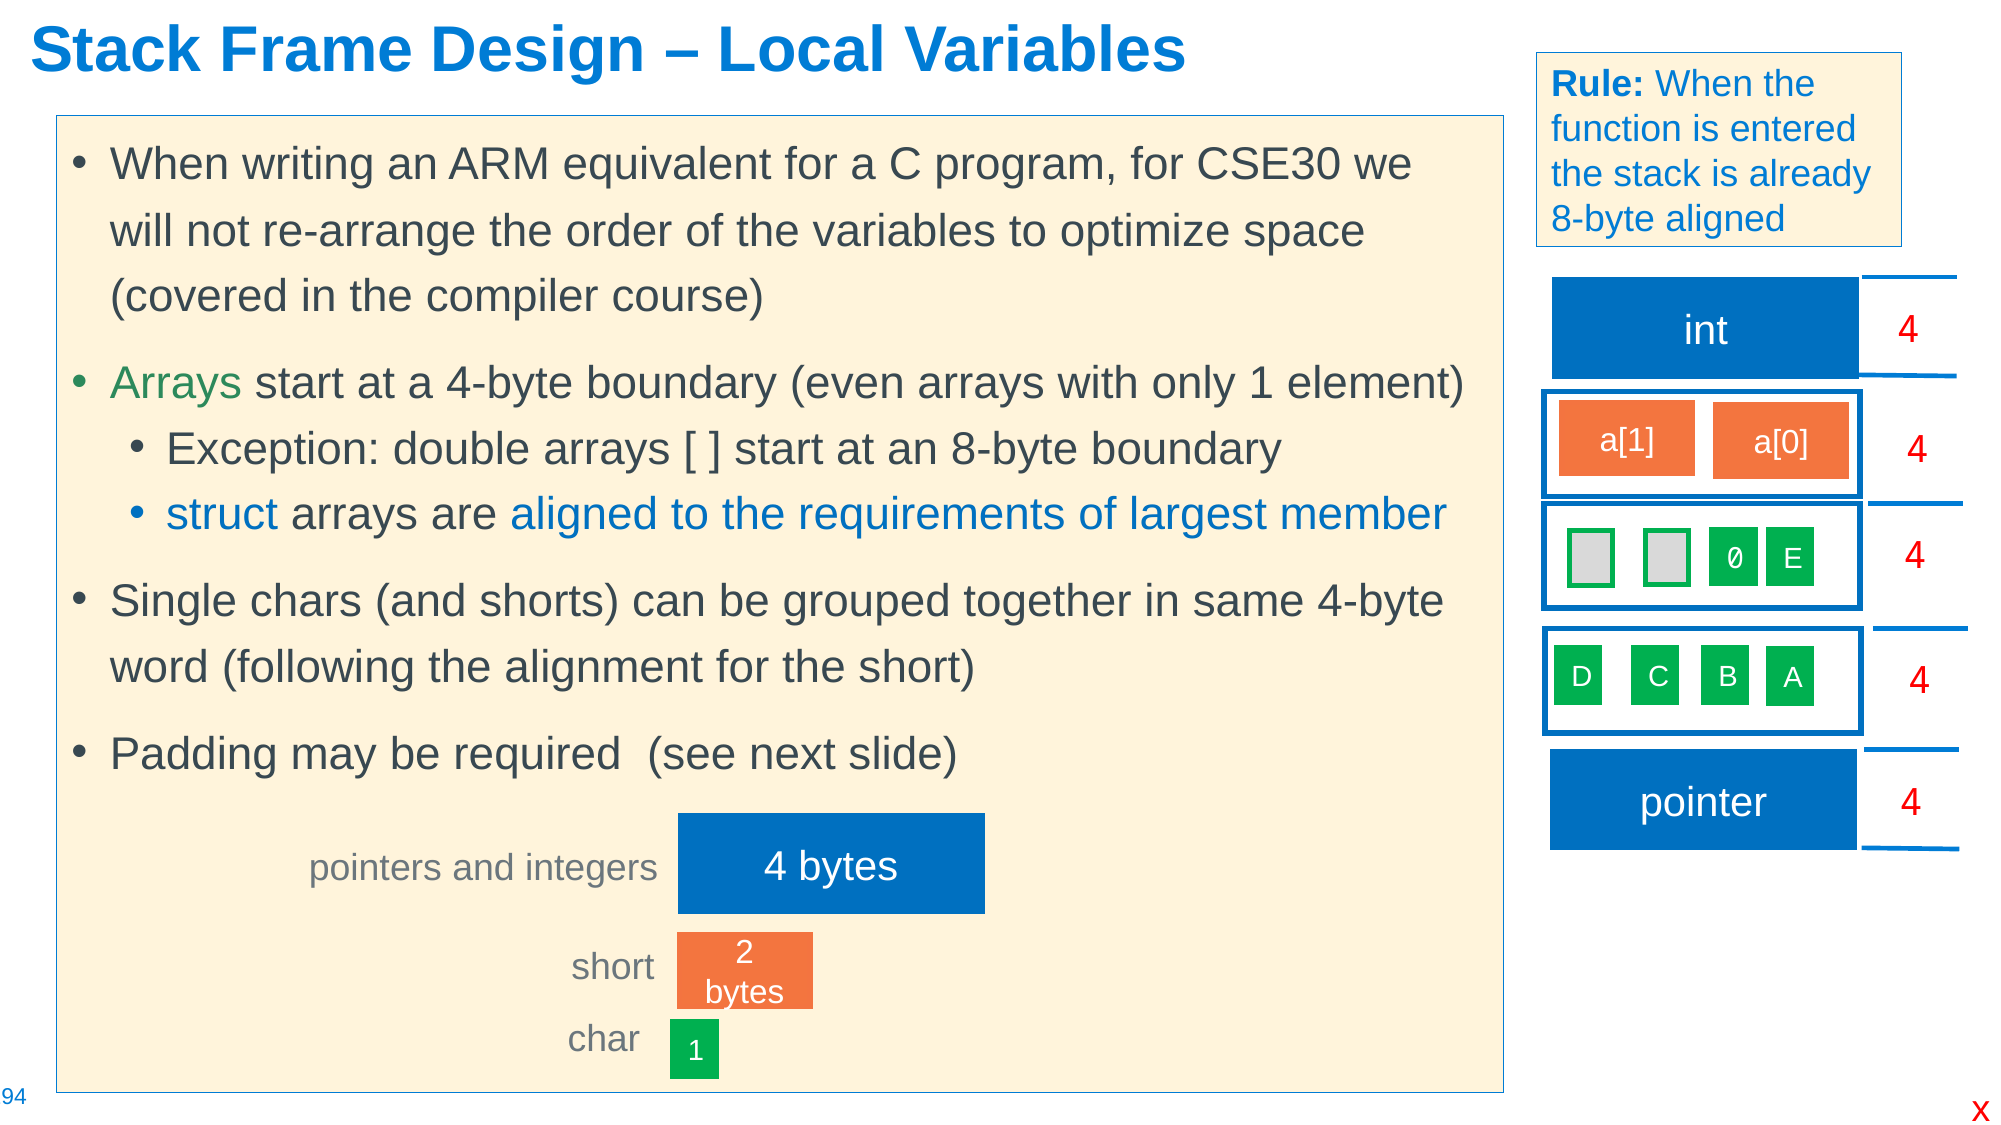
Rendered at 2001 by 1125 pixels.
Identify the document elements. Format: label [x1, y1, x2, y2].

text_box [1891, 418, 1944, 478]
text_box [552, 1006, 656, 1067]
text_box [556, 934, 670, 995]
text_box [1543, 391, 1861, 497]
text_box [1956, 1076, 2000, 1125]
text_box [1893, 648, 1946, 709]
text_box [679, 814, 983, 913]
text_box [1552, 750, 1856, 849]
text_box [294, 835, 675, 896]
text_box [678, 934, 811, 1007]
text_box [1554, 279, 1957, 377]
title [15, 17, 1424, 93]
text_box [1882, 297, 1935, 357]
text_box [1884, 770, 1937, 830]
text_box [1888, 524, 1941, 584]
text_box [1536, 52, 1902, 247]
text_box [1543, 503, 1861, 609]
list [56, 115, 1504, 1093]
text_box [1544, 628, 1862, 734]
text_box [672, 1021, 717, 1077]
